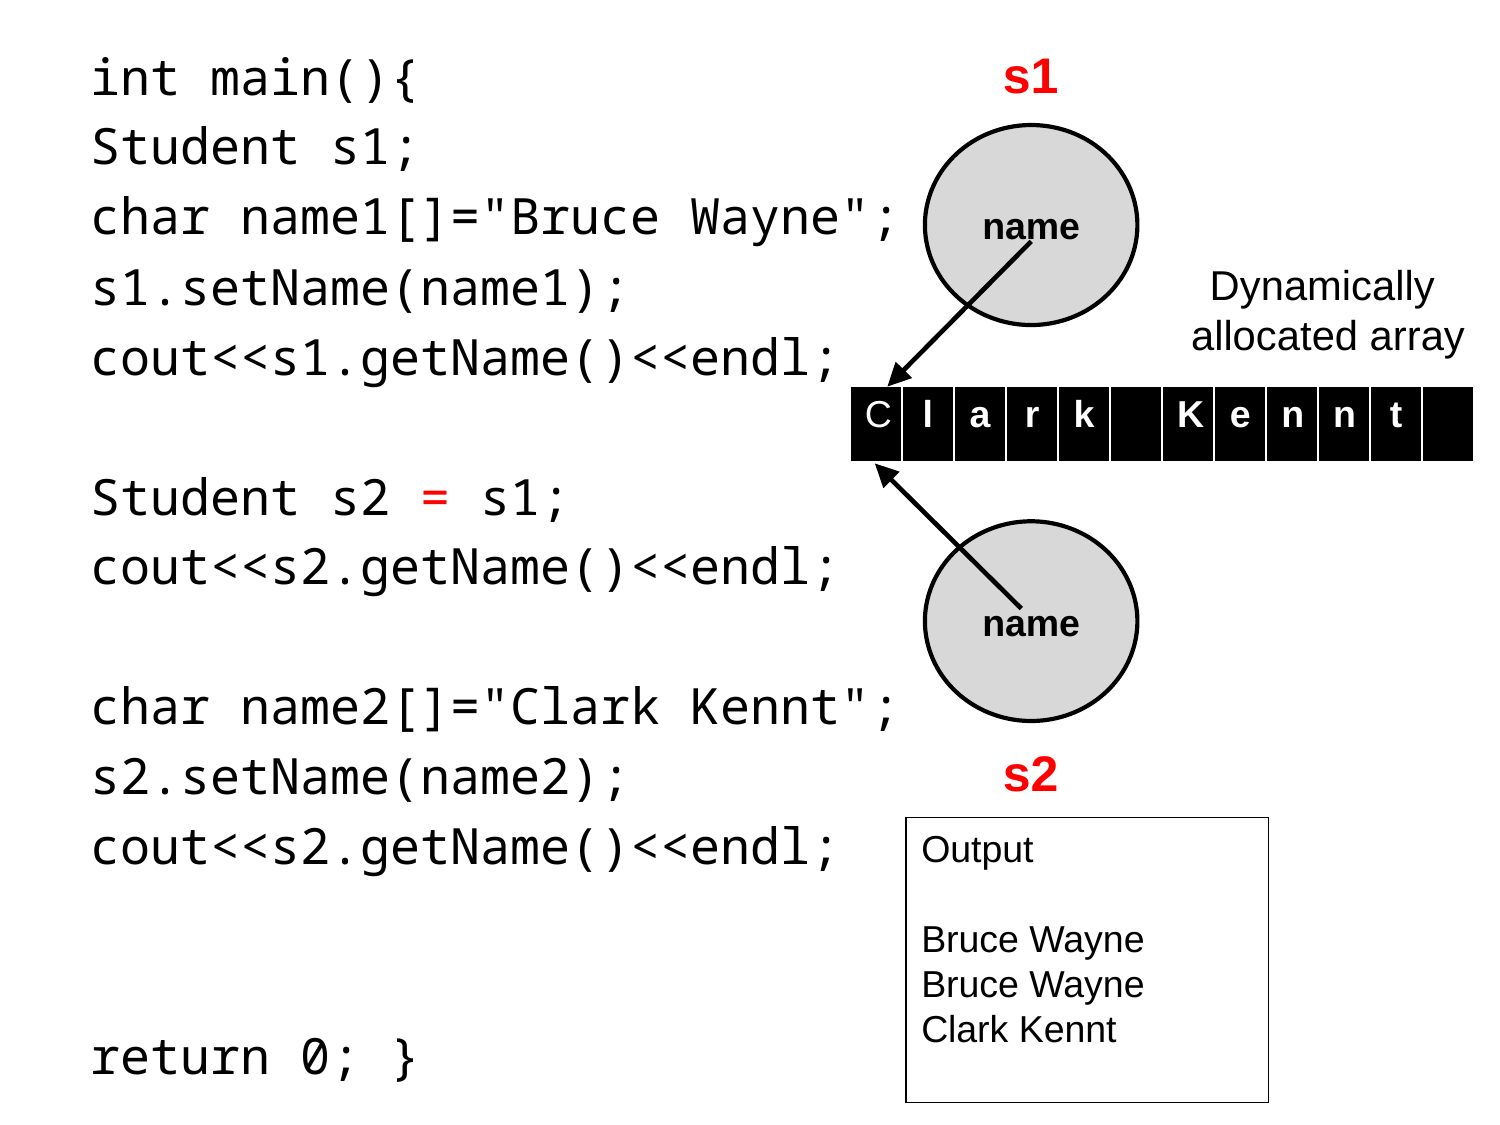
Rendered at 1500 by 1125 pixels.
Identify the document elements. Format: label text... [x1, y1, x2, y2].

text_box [874, 463, 1022, 609]
table_header l [903, 395, 953, 461]
table_header [1111, 387, 1161, 461]
table_header C [851, 387, 901, 461]
text_box Output Bruce Wayne Bruce Wayne Clark Kennt [906, 817, 1269, 1103]
table_header n [1267, 387, 1317, 461]
table_header t [1371, 387, 1421, 461]
text_box s2 [987, 733, 1075, 809]
table_header n [1319, 387, 1369, 461]
table_header [1423, 387, 1473, 461]
text_box Dynamically allocated array [1174, 251, 1482, 367]
text_box name [924, 521, 1138, 722]
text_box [887, 241, 1032, 387]
text_box s1 [987, 36, 1075, 112]
table_header k [1059, 387, 1109, 461]
table_header K [1163, 387, 1213, 461]
table_header r [1007, 387, 1057, 461]
list int main(){ Student s1; char name1[]="Bruce Wayne"; s1.setName(name1); cout<<s1.getName()<<endl; Student s2 = s1; cout<<s2.getName()<<endl; char name2[]="Clark Kennt"; s2.setName(name2); cout<<s2.getName()<<endl; return 0; } [75, 37, 1425, 1005]
table_header a [955, 395, 1005, 461]
text_box name [924, 125, 1138, 325]
table_header e [1215, 387, 1265, 461]
